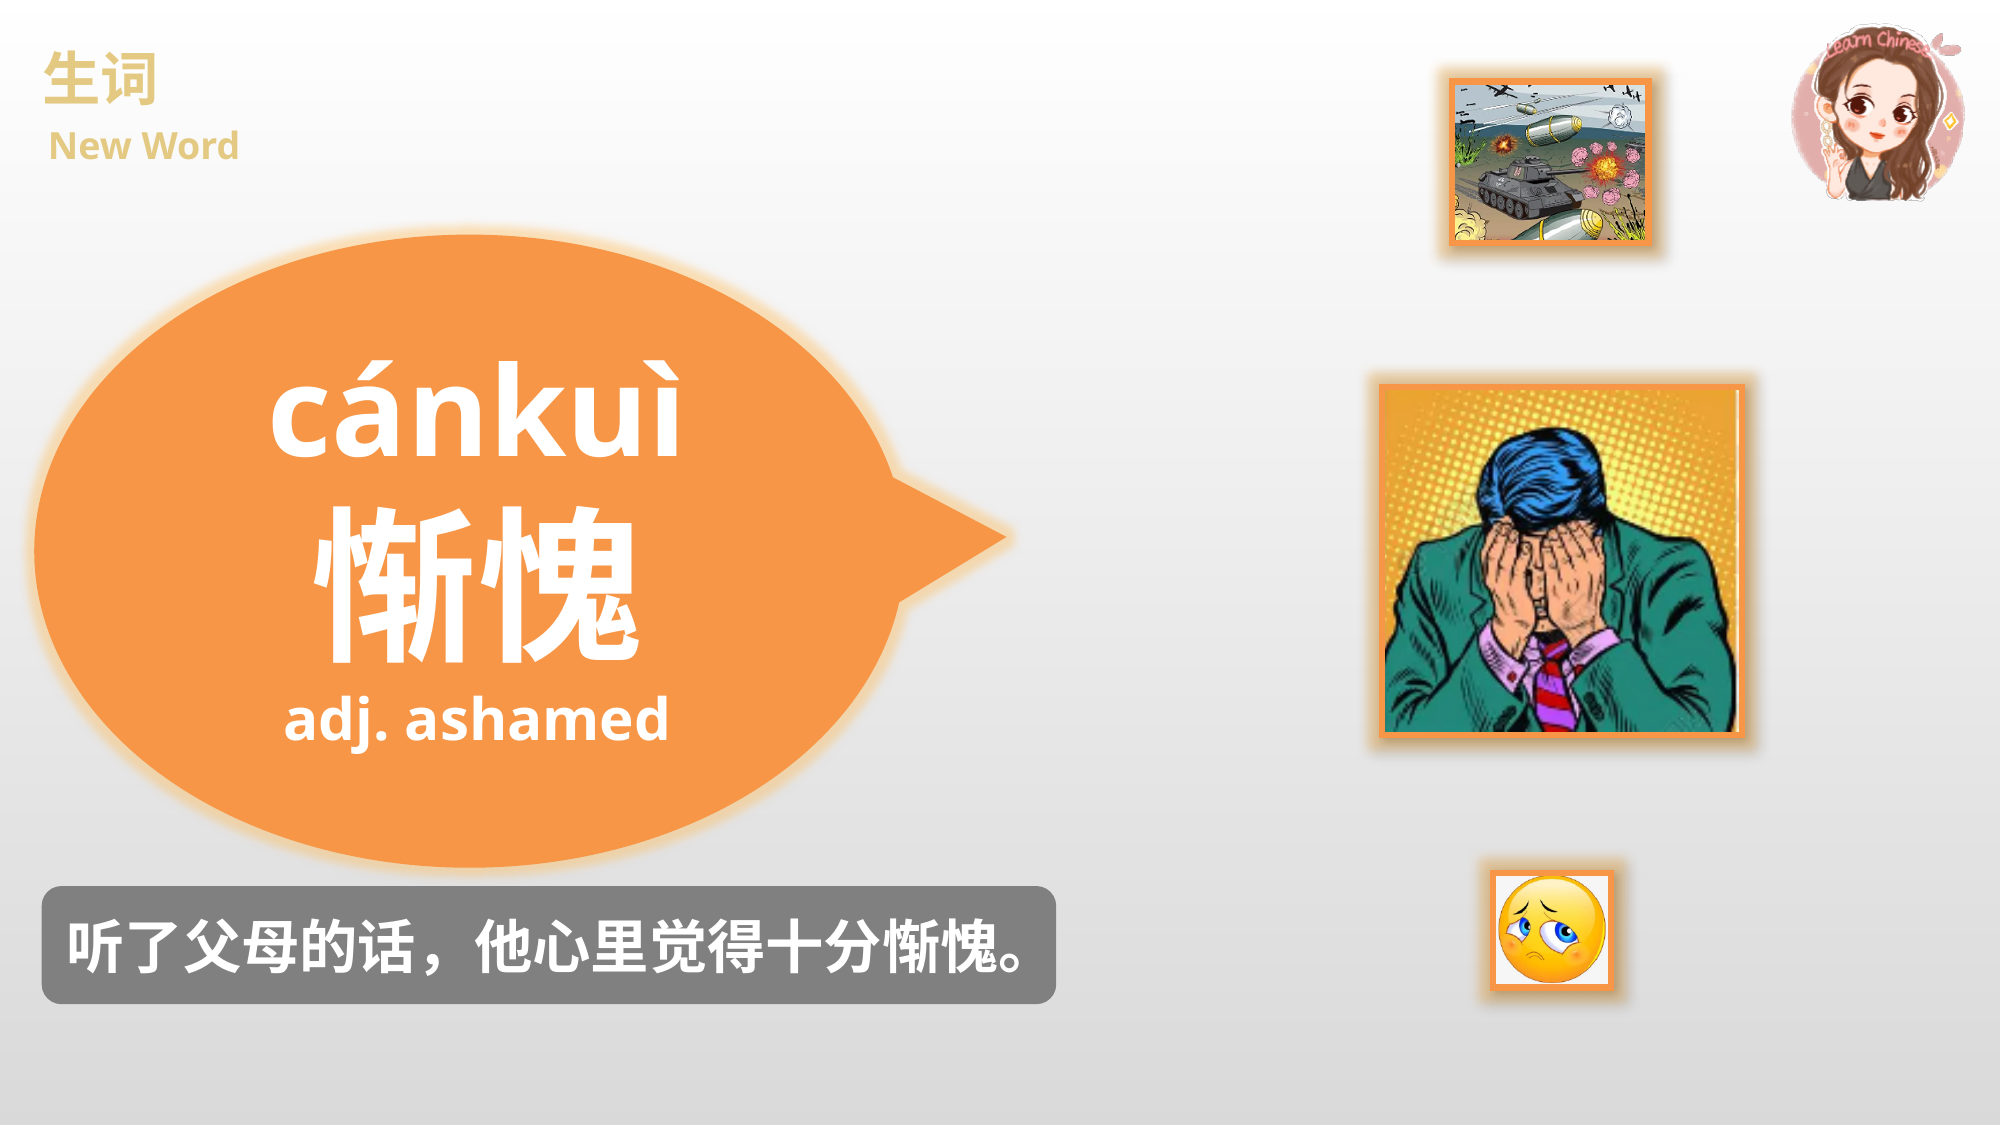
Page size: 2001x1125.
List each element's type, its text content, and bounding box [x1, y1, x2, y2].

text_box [5, 886, 1119, 1005]
picture [1384, 389, 1739, 733]
picture [1496, 875, 1608, 985]
text_box New Word [33, 115, 256, 175]
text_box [27, 239, 928, 864]
picture [1758, 0, 1998, 240]
text_box 生词 [27, 35, 174, 120]
picture [1454, 84, 1646, 240]
